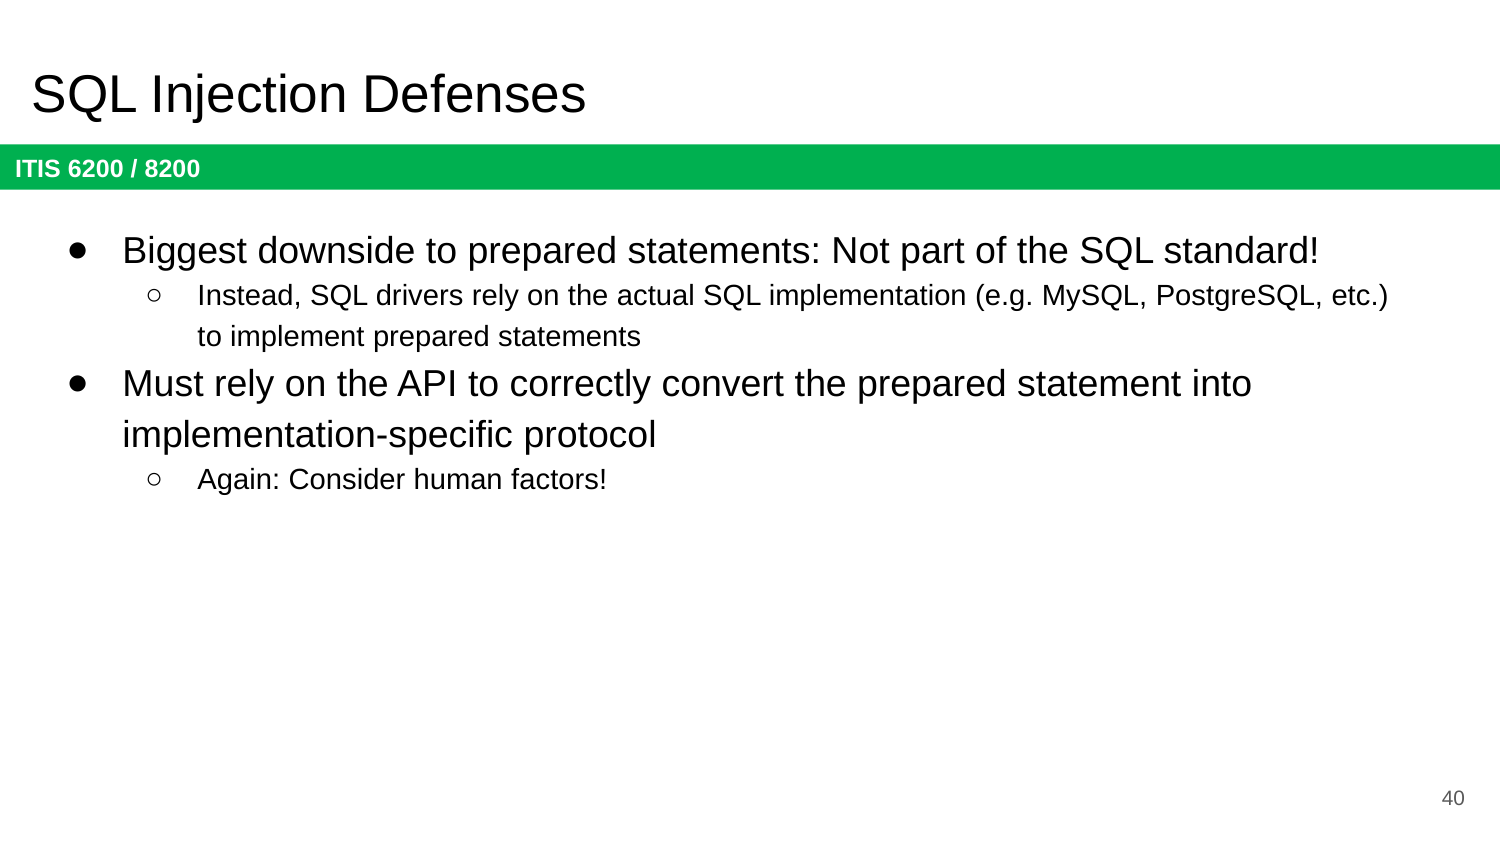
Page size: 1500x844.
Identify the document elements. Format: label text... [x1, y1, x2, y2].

title SQL Injection Defenses [16, 44, 1415, 139]
slide_number 40 [1389, 764, 1480, 830]
list Biggest downside to prepared statements: Not part of the SQL standard! Instead, SQL drivers rely on the actual SQL implementation (e.g. MySQL, PostgreSQL, etc.) to implement prepared statements Must rely on the API to correctly convert the prepared statement into implementation-specific protocol Again: Consider human factors! [32, 204, 1431, 823]
